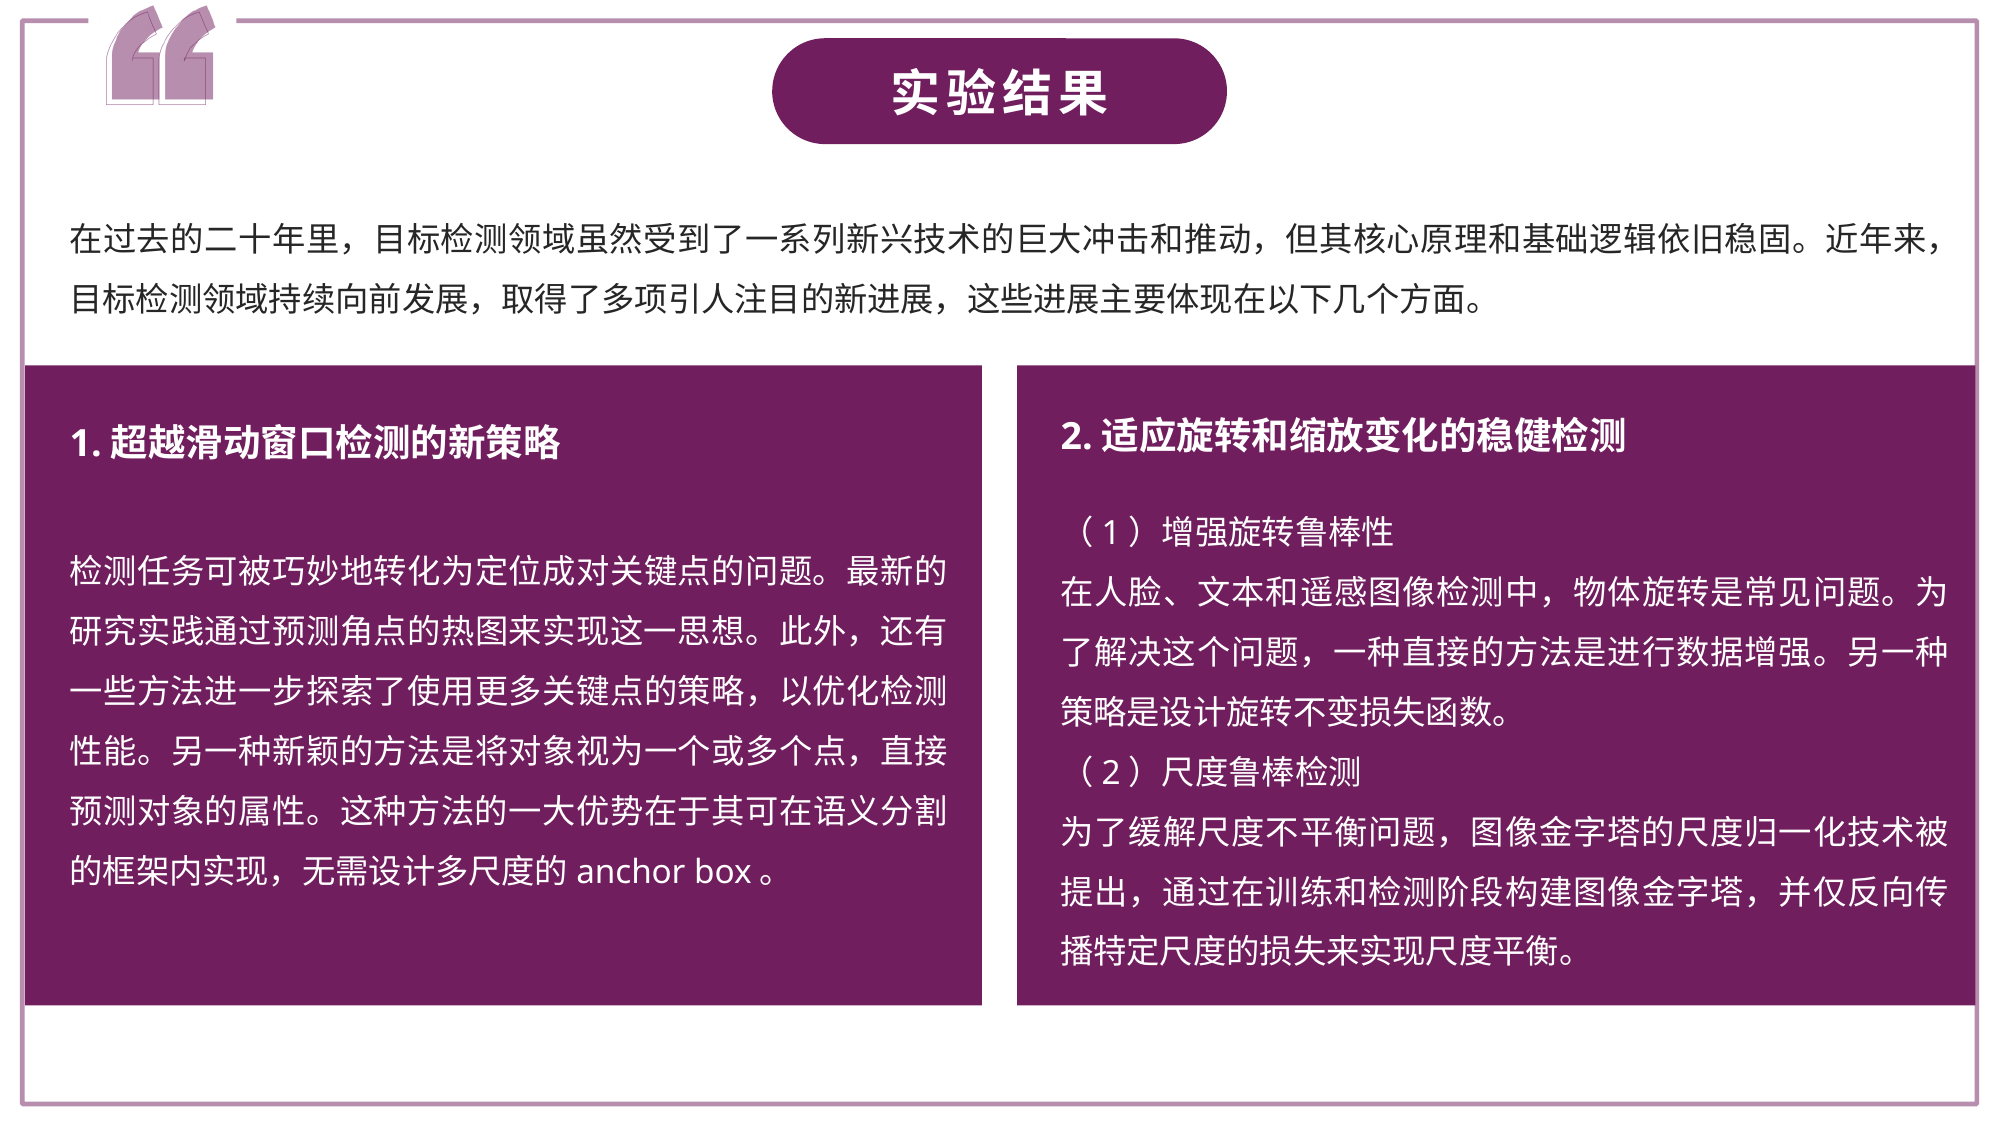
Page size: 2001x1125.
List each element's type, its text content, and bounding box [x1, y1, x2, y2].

text_box 实验结果 [772, 38, 1227, 145]
text_box [1016, 364, 1976, 1007]
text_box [1045, 404, 1964, 976]
picture [88, 0, 237, 113]
text_box [24, 364, 983, 1007]
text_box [54, 411, 963, 894]
text_box 在过去的二十年里，目标检测领域虽然受到了一系列新兴技术的巨大冲击和推动，但其核心原理和基础逻辑依旧稳固。近年来，目标检测领域持续向前发展，取得了多项引人注目的新进展，这些进展主要体现在以下几个方面。 [54, 192, 1942, 325]
